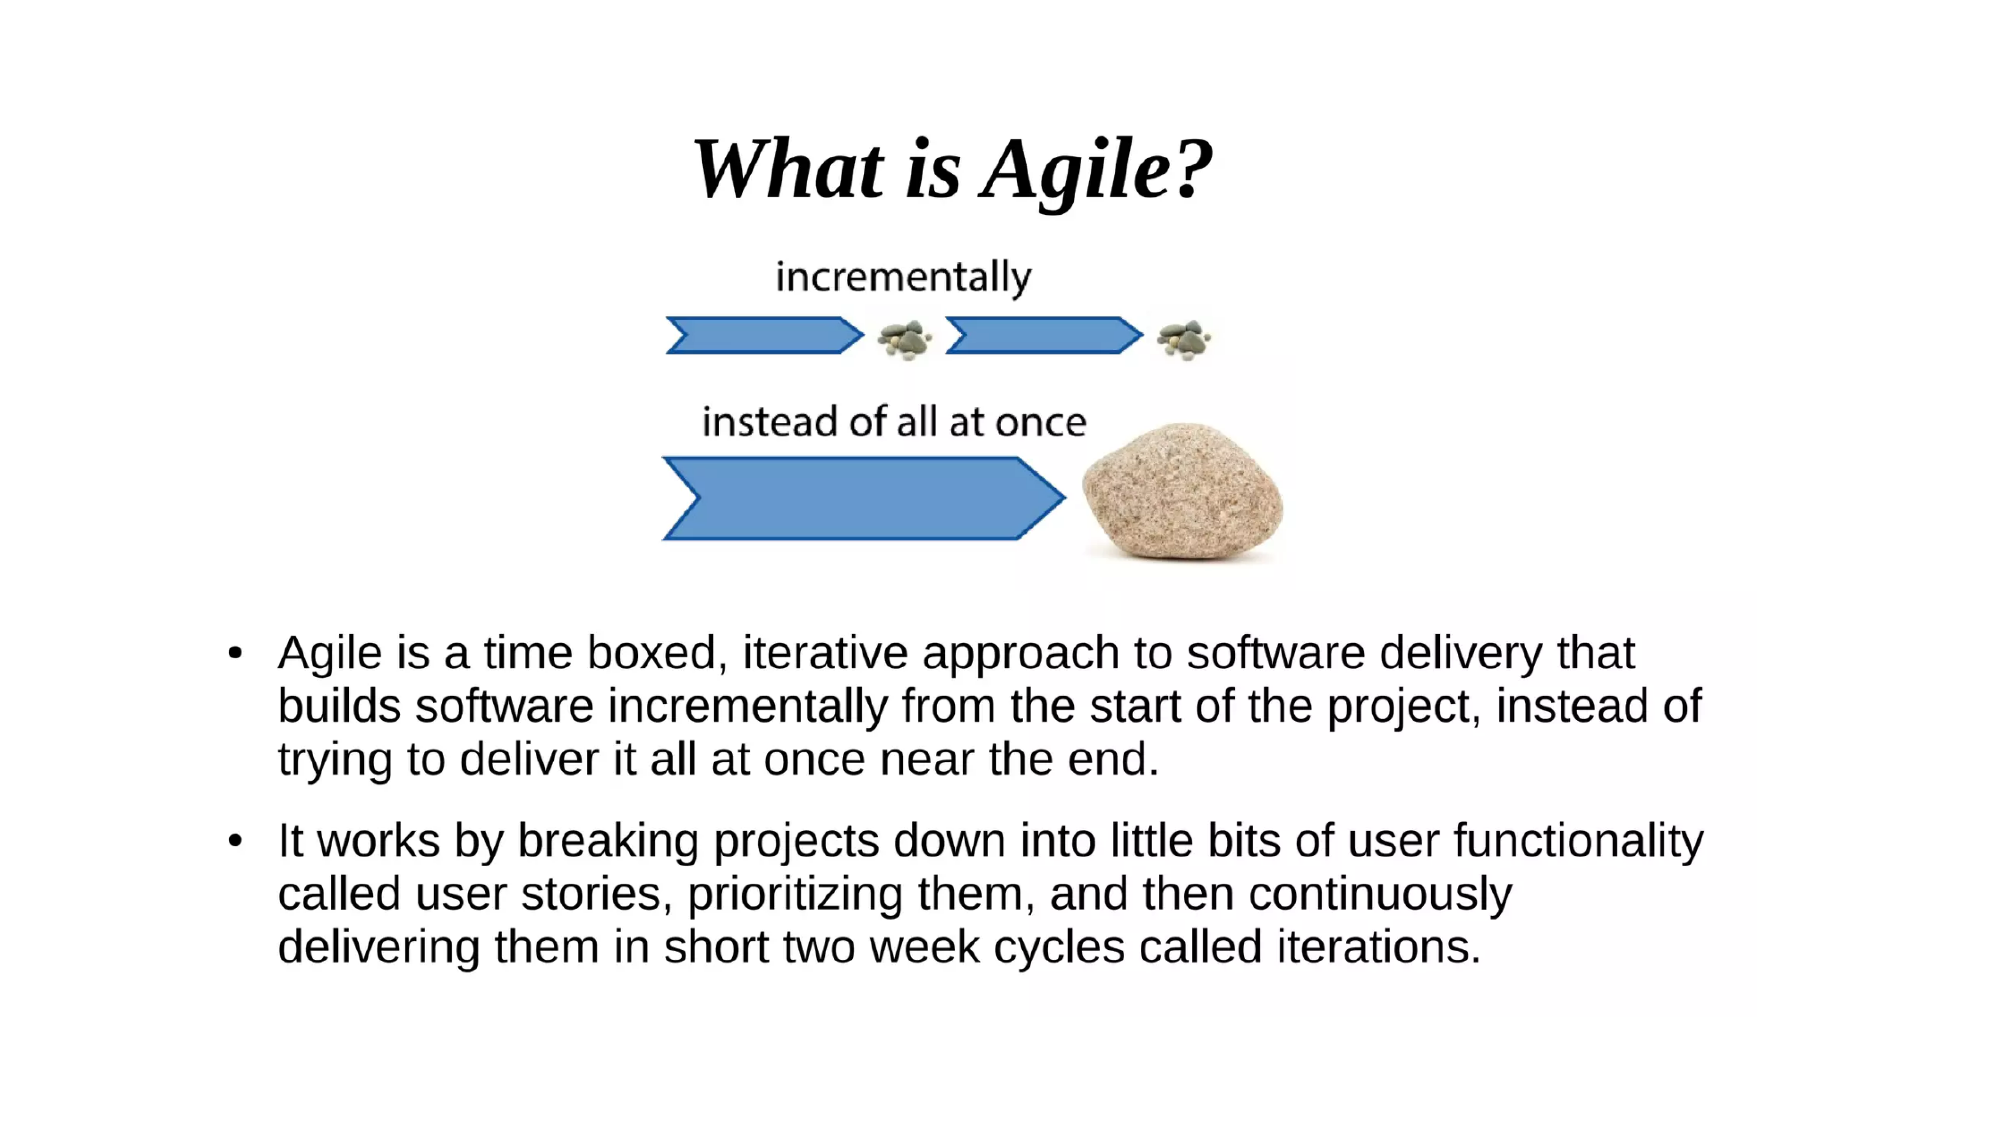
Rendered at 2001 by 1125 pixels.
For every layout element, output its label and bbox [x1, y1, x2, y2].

picture [182, 82, 1757, 1017]
